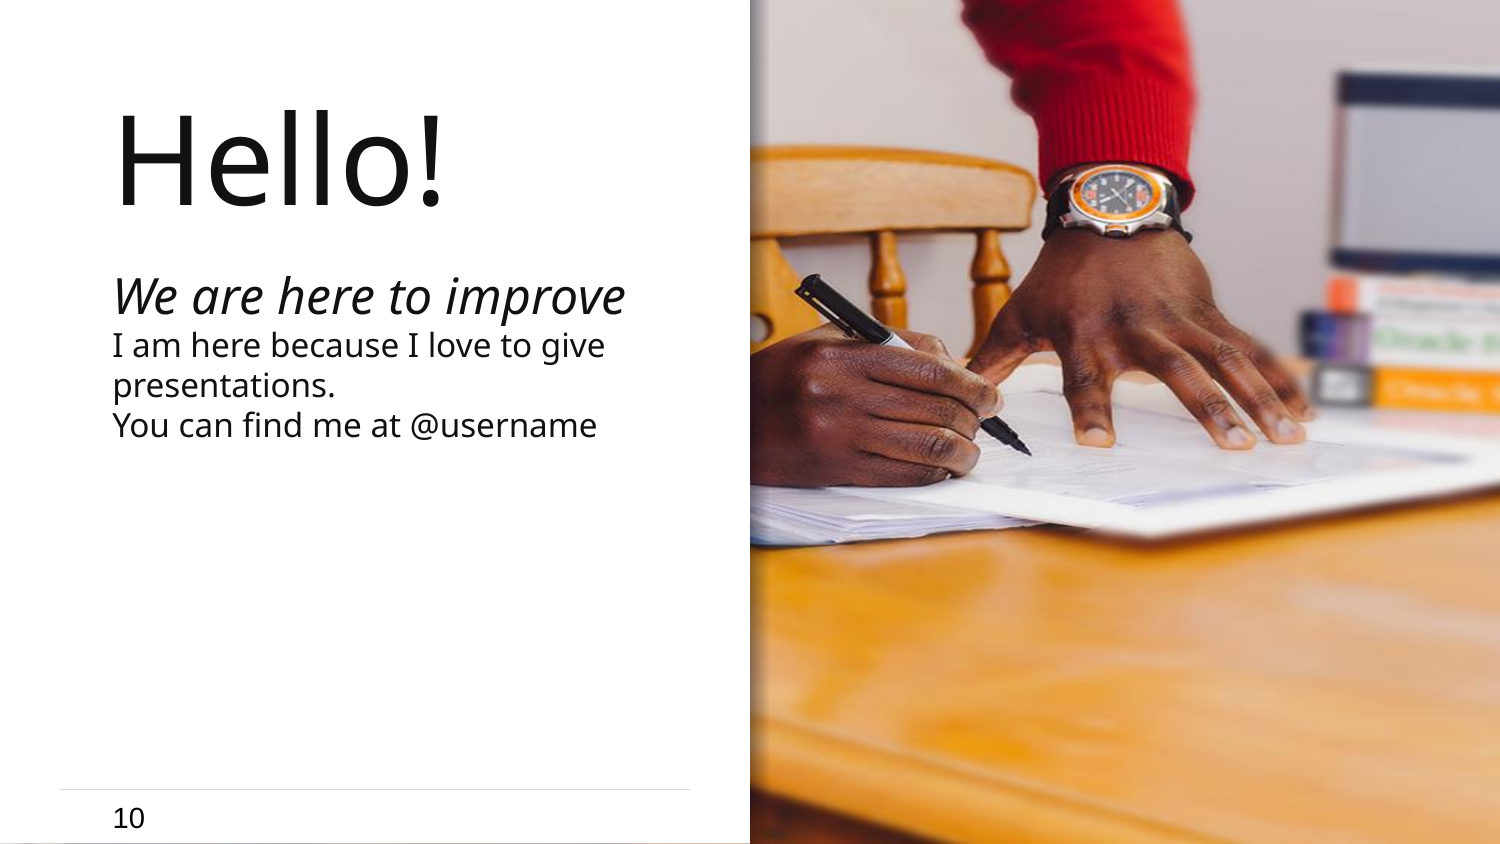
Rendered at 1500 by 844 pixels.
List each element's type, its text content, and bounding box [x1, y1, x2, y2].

picture [750, 0, 1500, 844]
slide_number ‹#› [97, 789, 654, 844]
title Hello! [96, 134, 654, 246]
list We are here to improve I am here because I love to give presentations. You can find me at @username [97, 249, 654, 685]
